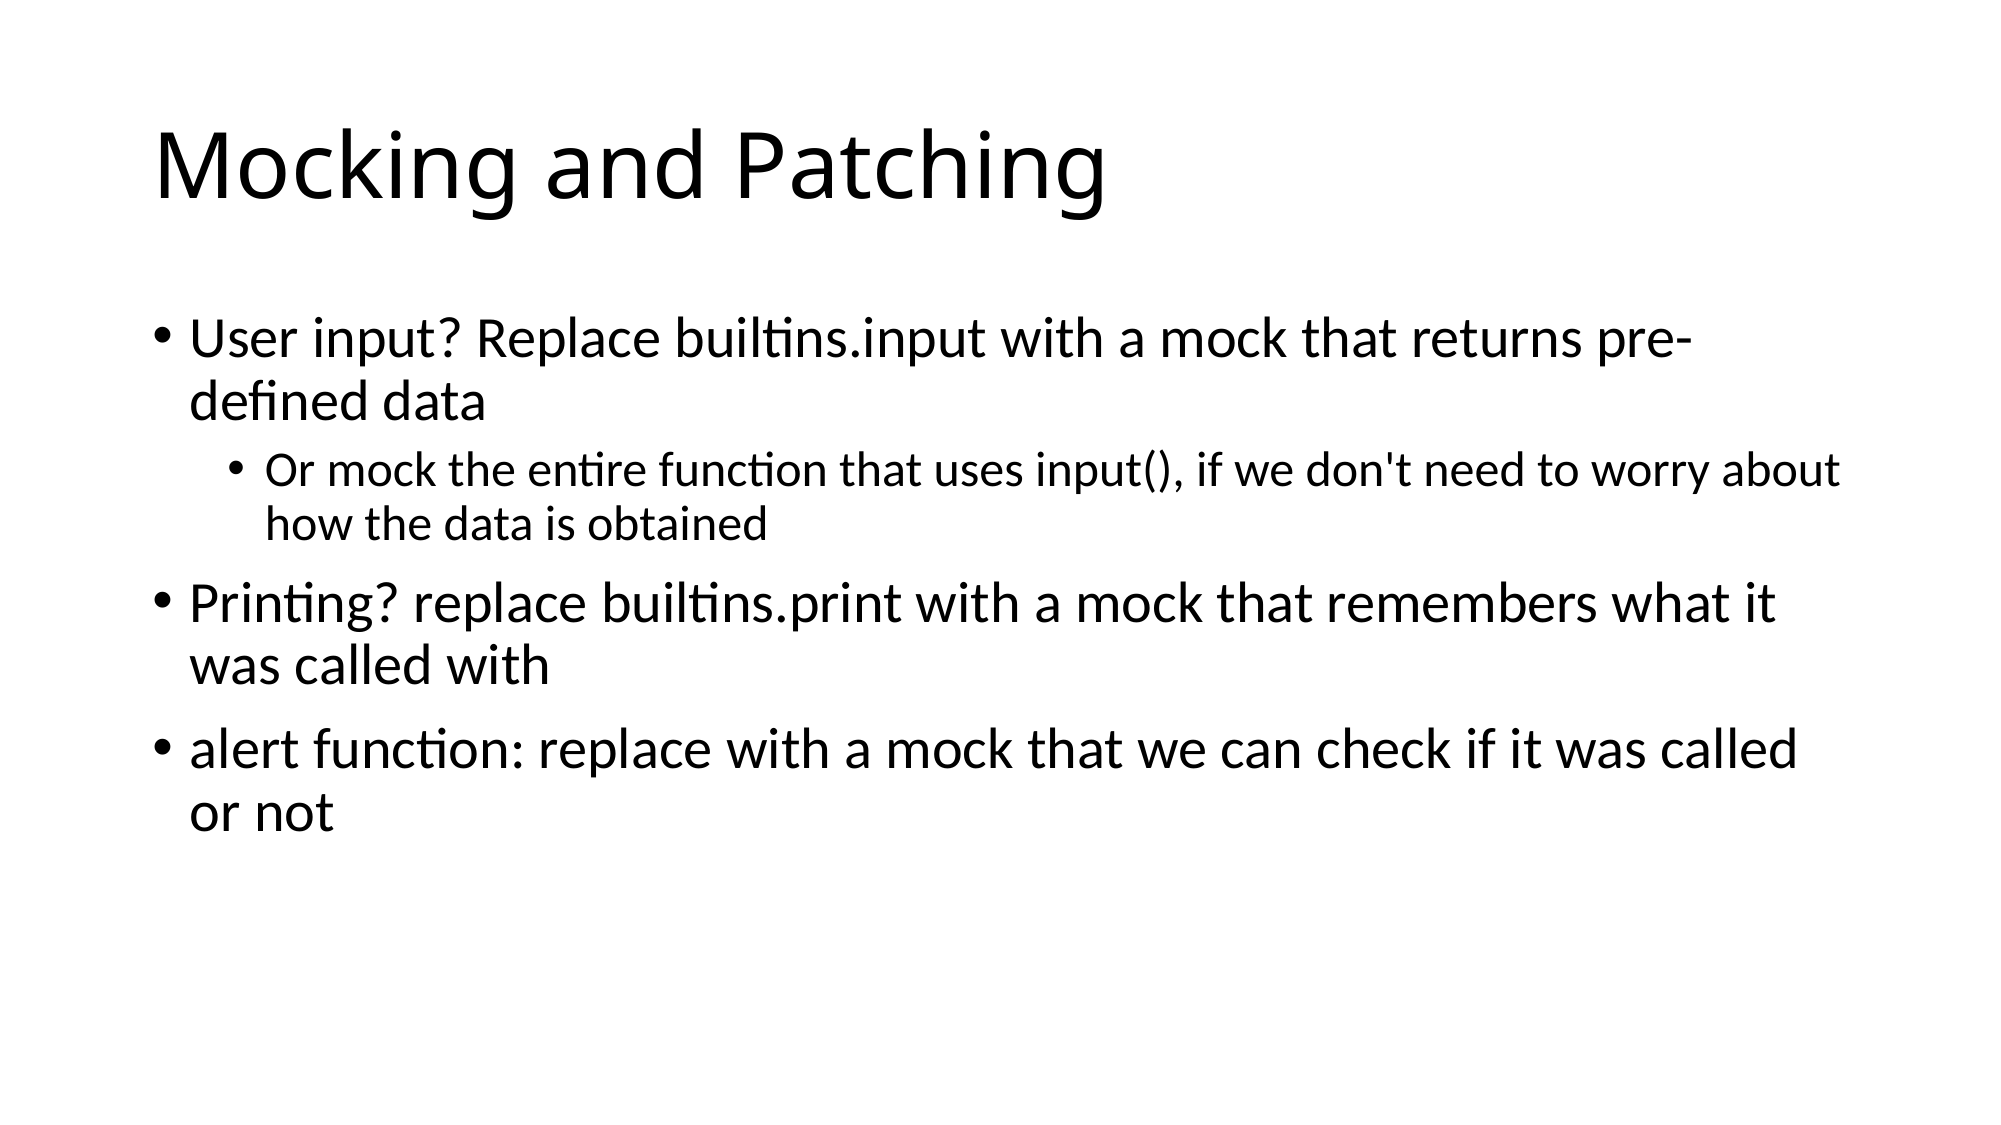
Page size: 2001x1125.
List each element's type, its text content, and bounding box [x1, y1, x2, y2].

list User input? Replace builtins.input with a mock that returns pre-defined data Or mock the entire function that uses input(), if we don't need to worry about how the data is obtained Printing? replace builtins.print with a mock that remembers what it was called with alert function: replace with a mock that we can check if it was called or not [137, 299, 1863, 1014]
title Mocking and Patching [137, 59, 1863, 278]
